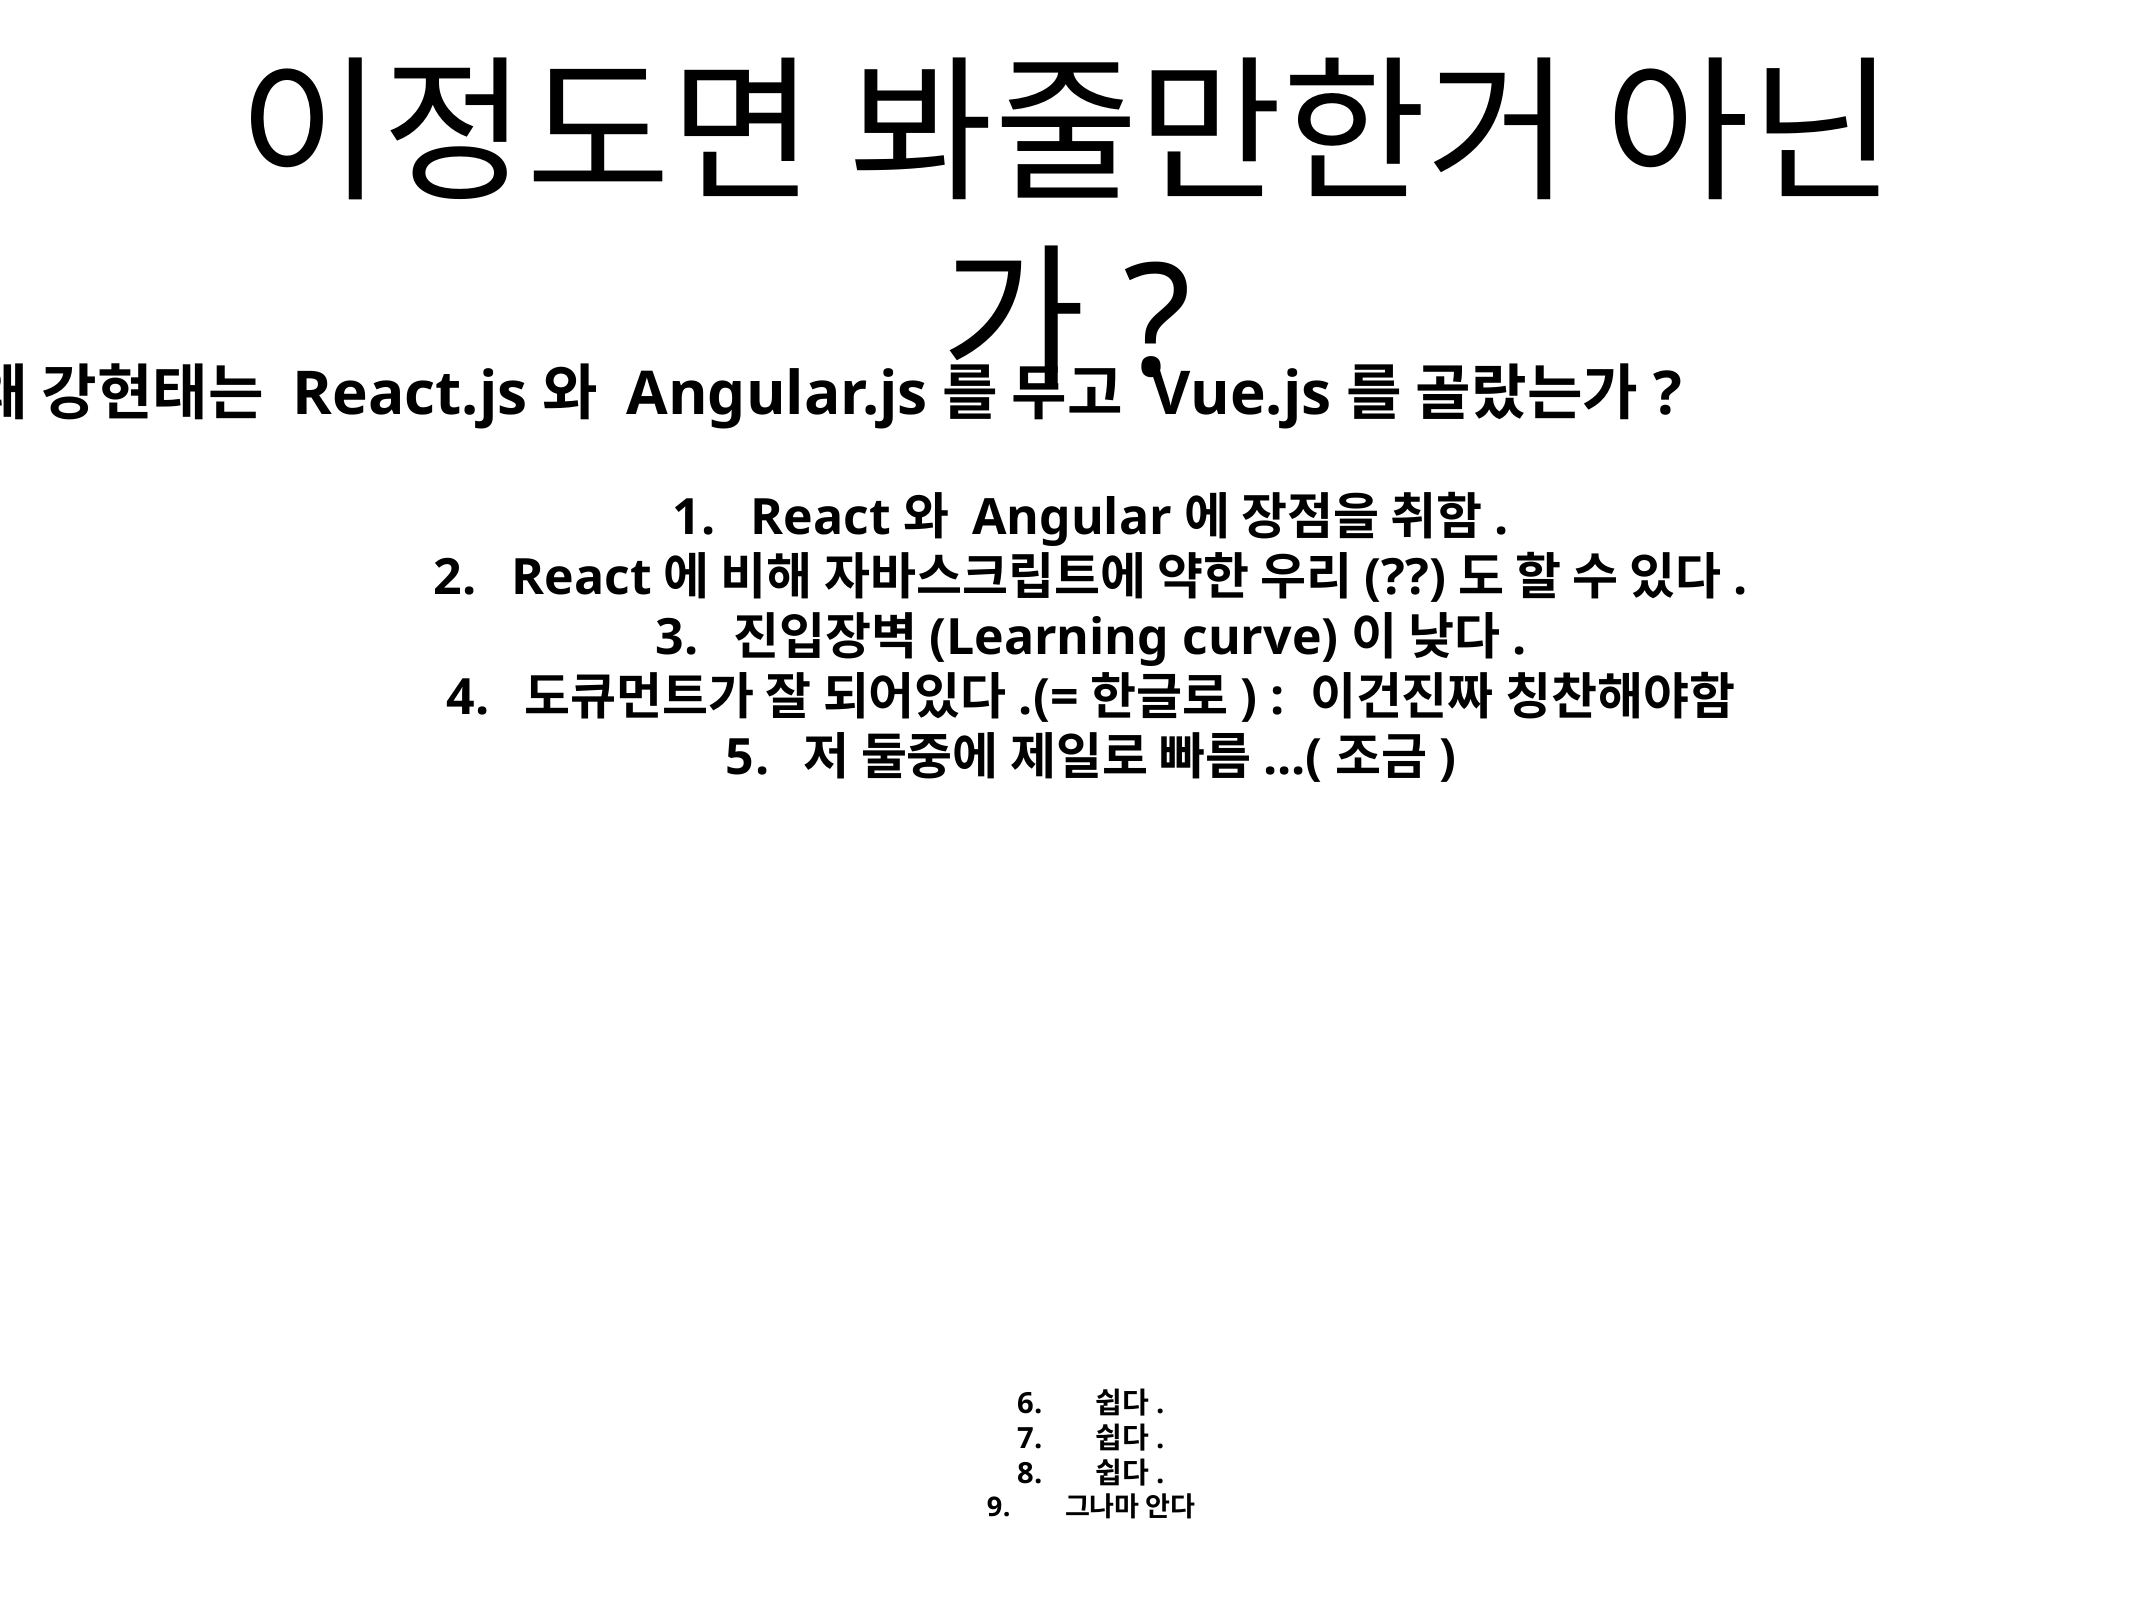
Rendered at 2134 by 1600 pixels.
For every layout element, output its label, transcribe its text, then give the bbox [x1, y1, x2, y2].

text_box 왜 강현태는 React.js와 Angular.js를 두고 Vue.js를 골랐는가? [0, 345, 1691, 435]
text_box React와 Angular에 장점을 취함. React에 비해 자바스크립트에 약한 우리(??)도 할 수 있다. 진입장벽(Learning curve)이 낮다. 도큐먼트가 잘 되어있다.(=한글로) : 이건진짜 칭찬해야함 저 둘중에 제일로 빠름...(조금) 쉽다. 쉽다. 쉽다. 그나마 안다 [180, 476, 2002, 1531]
title 이정도면 봐줄만한거 아닌가? [155, 41, 1978, 397]
